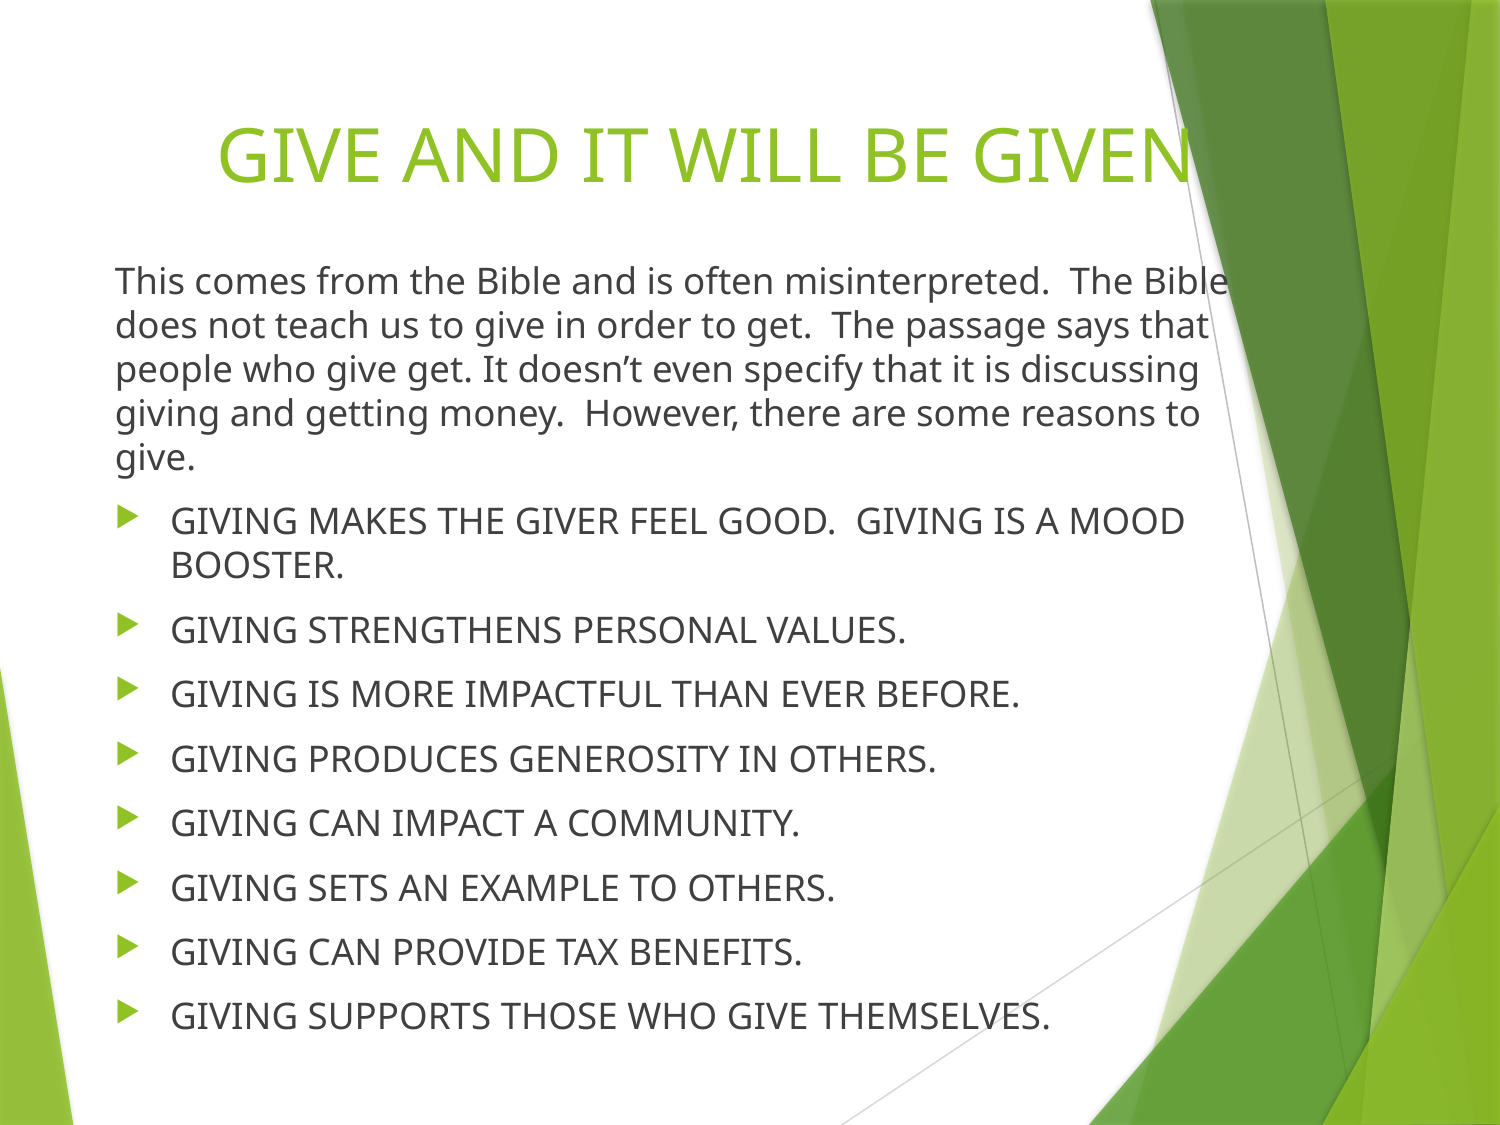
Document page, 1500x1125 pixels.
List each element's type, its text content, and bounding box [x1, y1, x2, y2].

list This comes from the Bible and is often misinterpreted. The Bible does not teach us to give in order to get. The passage says that people who give get. It doesn’t even specify that it is discussing giving and getting money. However, there are some reasons to give. Giving makes the giver feel good. Giving is a mood booster. Giving strengthens personal values. Giving is more impactful than ever before. Giving produces generosity in others. Giving can impact a community. Giving sets an example to others. Giving can provide tax benefits. Giving supports those who give themselves. [99, 249, 1263, 1050]
title GIVE AND IT WILL BE GIVEN [99, 99, 1313, 238]
